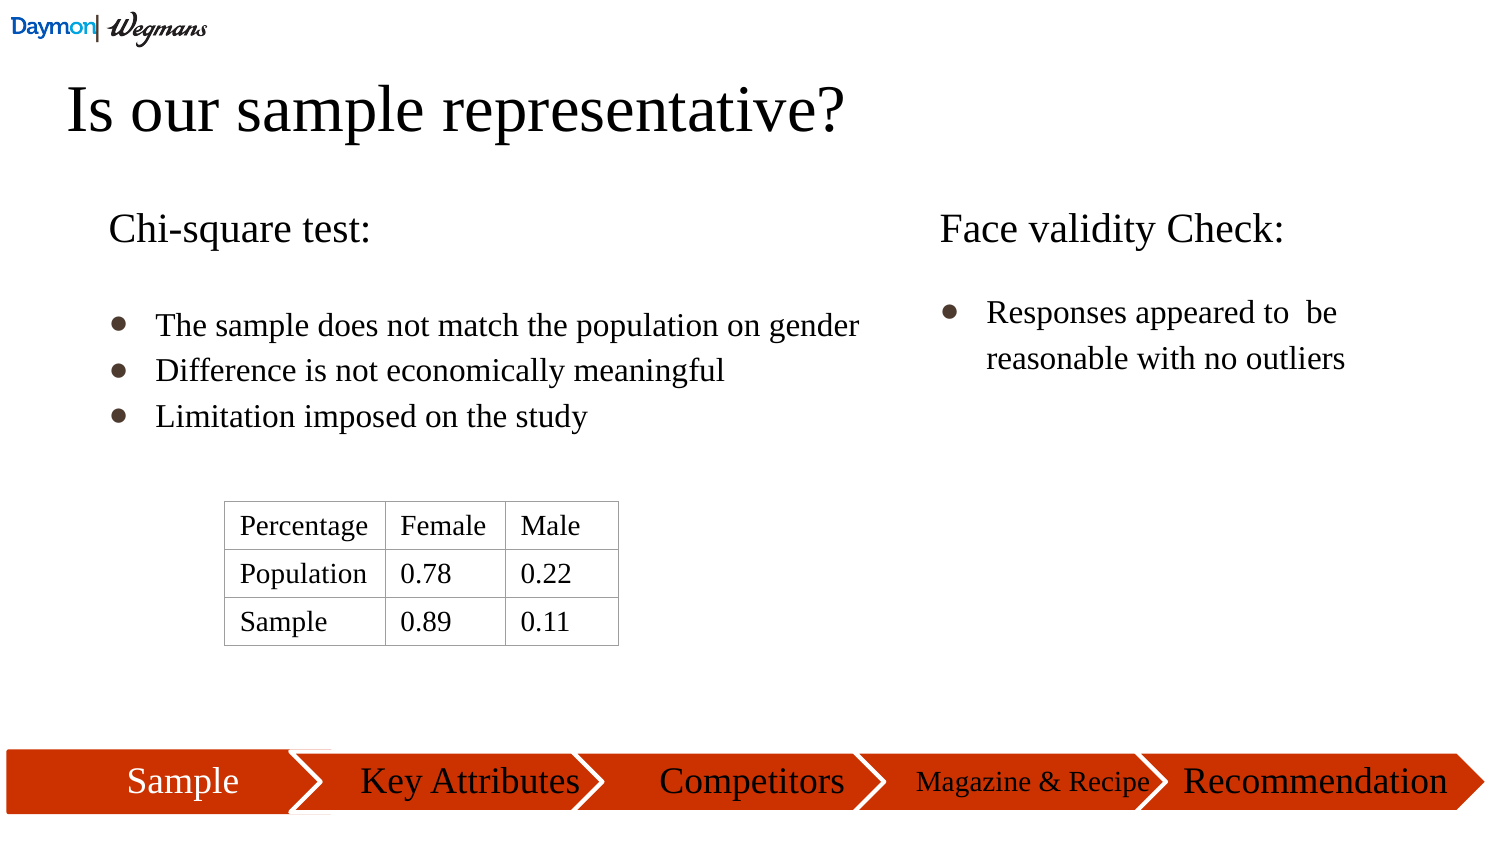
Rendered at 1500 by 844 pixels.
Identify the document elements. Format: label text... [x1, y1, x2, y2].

table_cell Sample [225, 598, 385, 645]
table_cell 0.78 [386, 550, 505, 597]
table_cell Population [225, 550, 385, 597]
list Chi-square test: The sample does not match the population on gender Difference is not economically meaningful Limitation imposed on the study [92, 176, 927, 704]
title Is our sample representative? [51, 50, 1449, 145]
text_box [8, 751, 1489, 813]
text_box Face validity Check: Responses appeared to be reasonable with no outliers [923, 176, 1451, 381]
table_cell 0.11 [506, 598, 618, 645]
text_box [11, 0, 224, 62]
table_header Female [386, 502, 505, 549]
table_header Percentage [225, 502, 385, 549]
table_header Male [506, 502, 618, 549]
table_cell 0.89 [386, 598, 505, 645]
table_cell 0.22 [506, 550, 618, 597]
